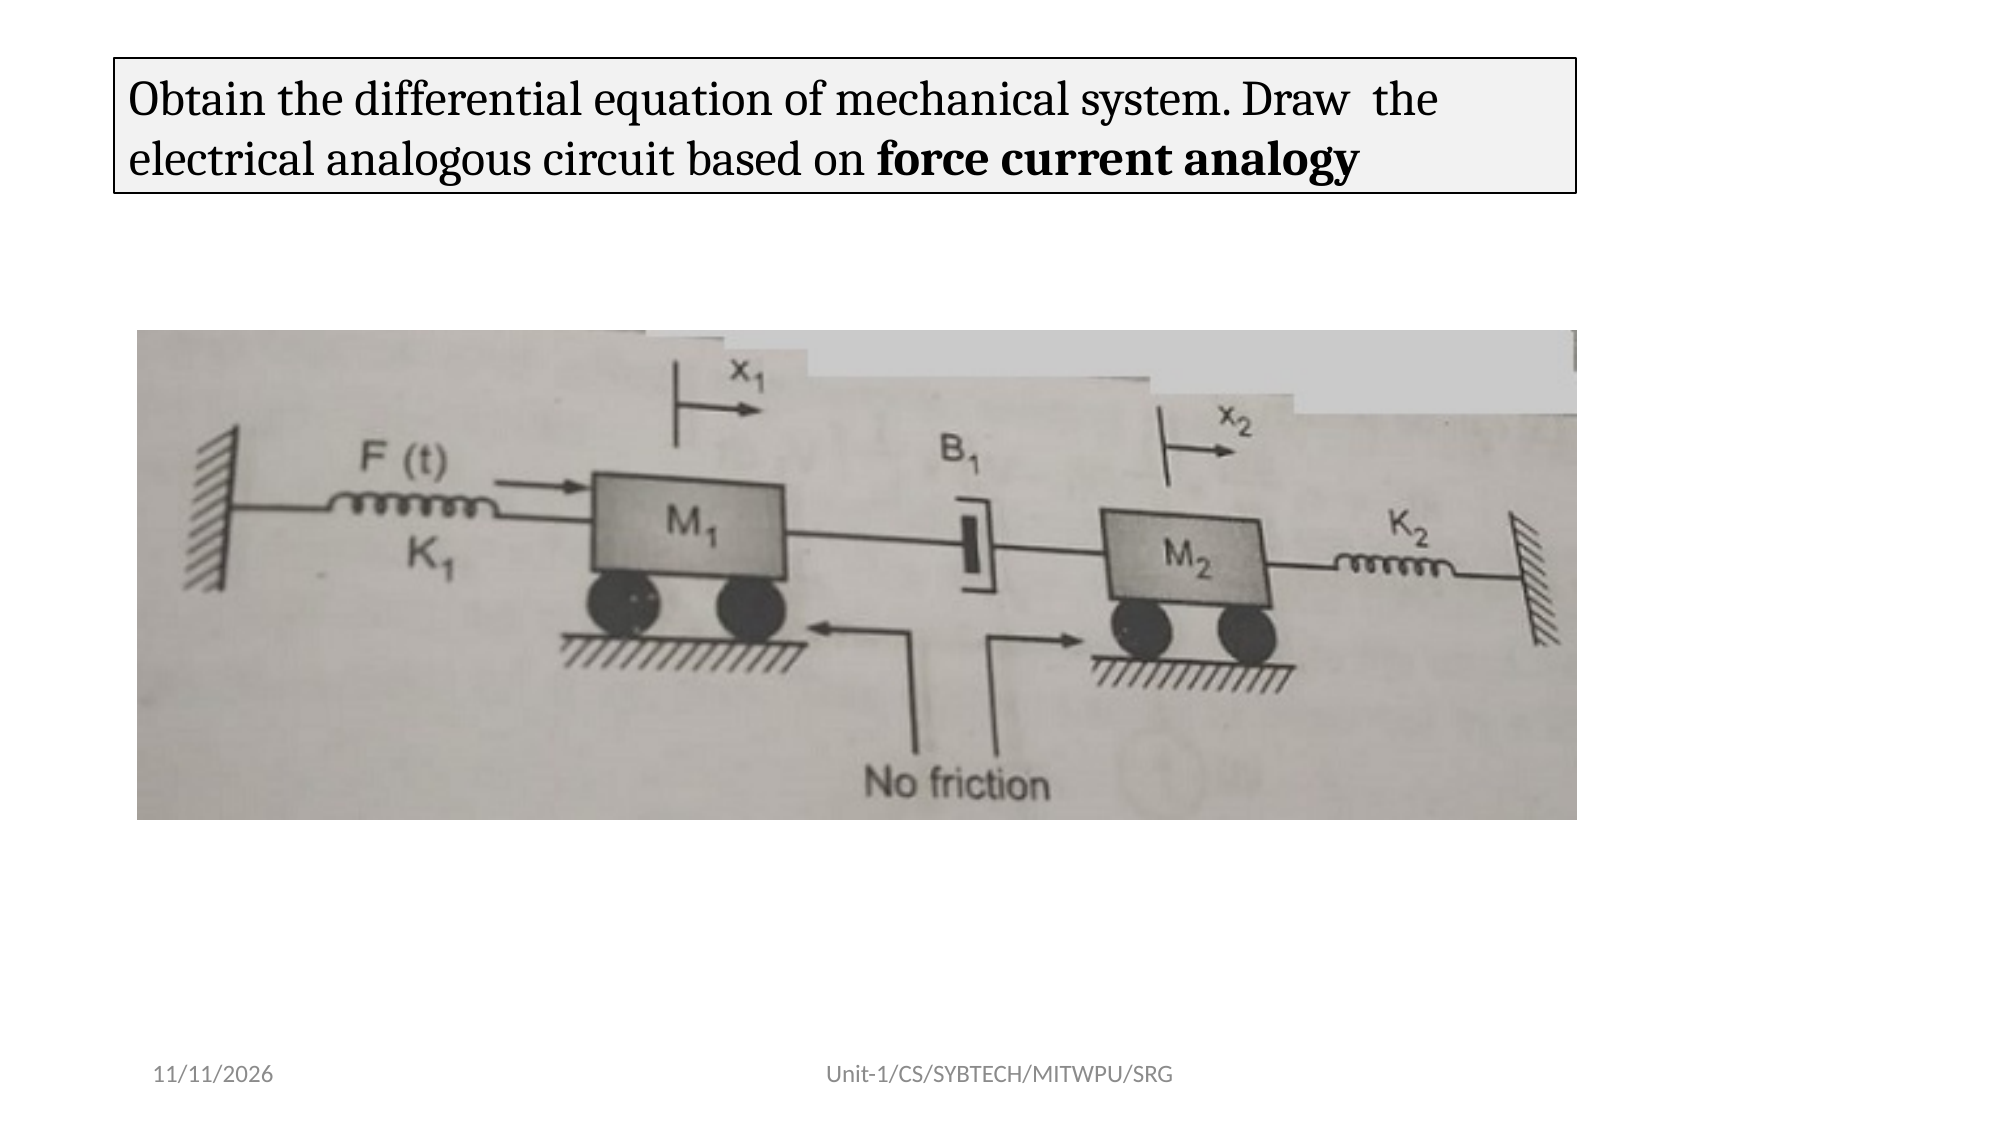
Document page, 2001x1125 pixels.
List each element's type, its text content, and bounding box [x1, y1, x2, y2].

footer Unit-1/CS/SYBTECH/MITWPU/SRG [662, 1042, 1338, 1103]
picture [137, 330, 1577, 820]
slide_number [137, 1042, 588, 1103]
text_box Obtain the differential equation of mechanical system. Draw the electrical analogous circuit based on force current analogy [114, 58, 1577, 193]
